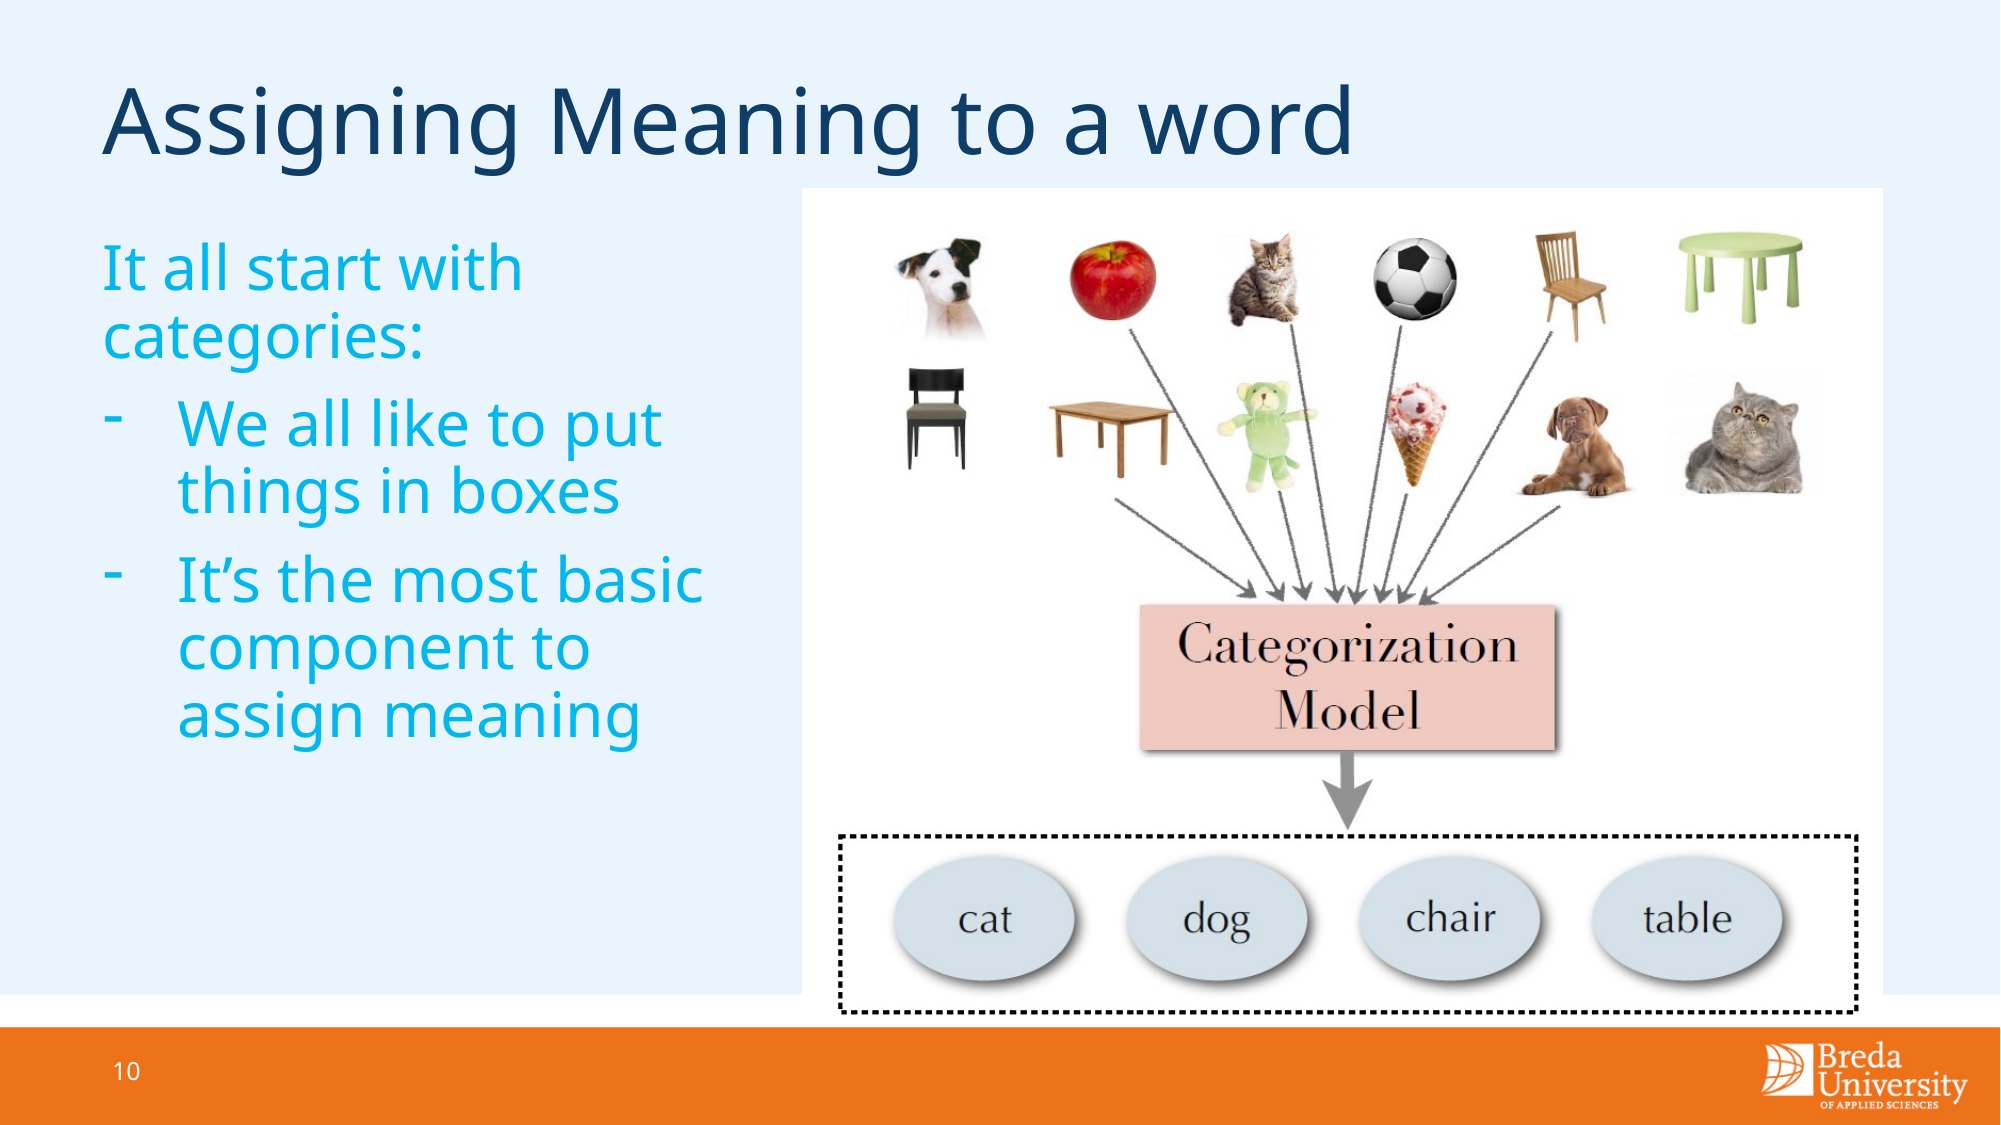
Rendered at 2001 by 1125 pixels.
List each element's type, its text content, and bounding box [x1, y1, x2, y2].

picture [0, 0, 2001, 1125]
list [802, 188, 1883, 1023]
list It all start with categories: We all like to put things in boxes It’s the most basic component to assign meaning [88, 229, 784, 986]
slide_number 10 [97, 1042, 198, 1103]
title Assigning Meaning to a word [88, 67, 1917, 210]
